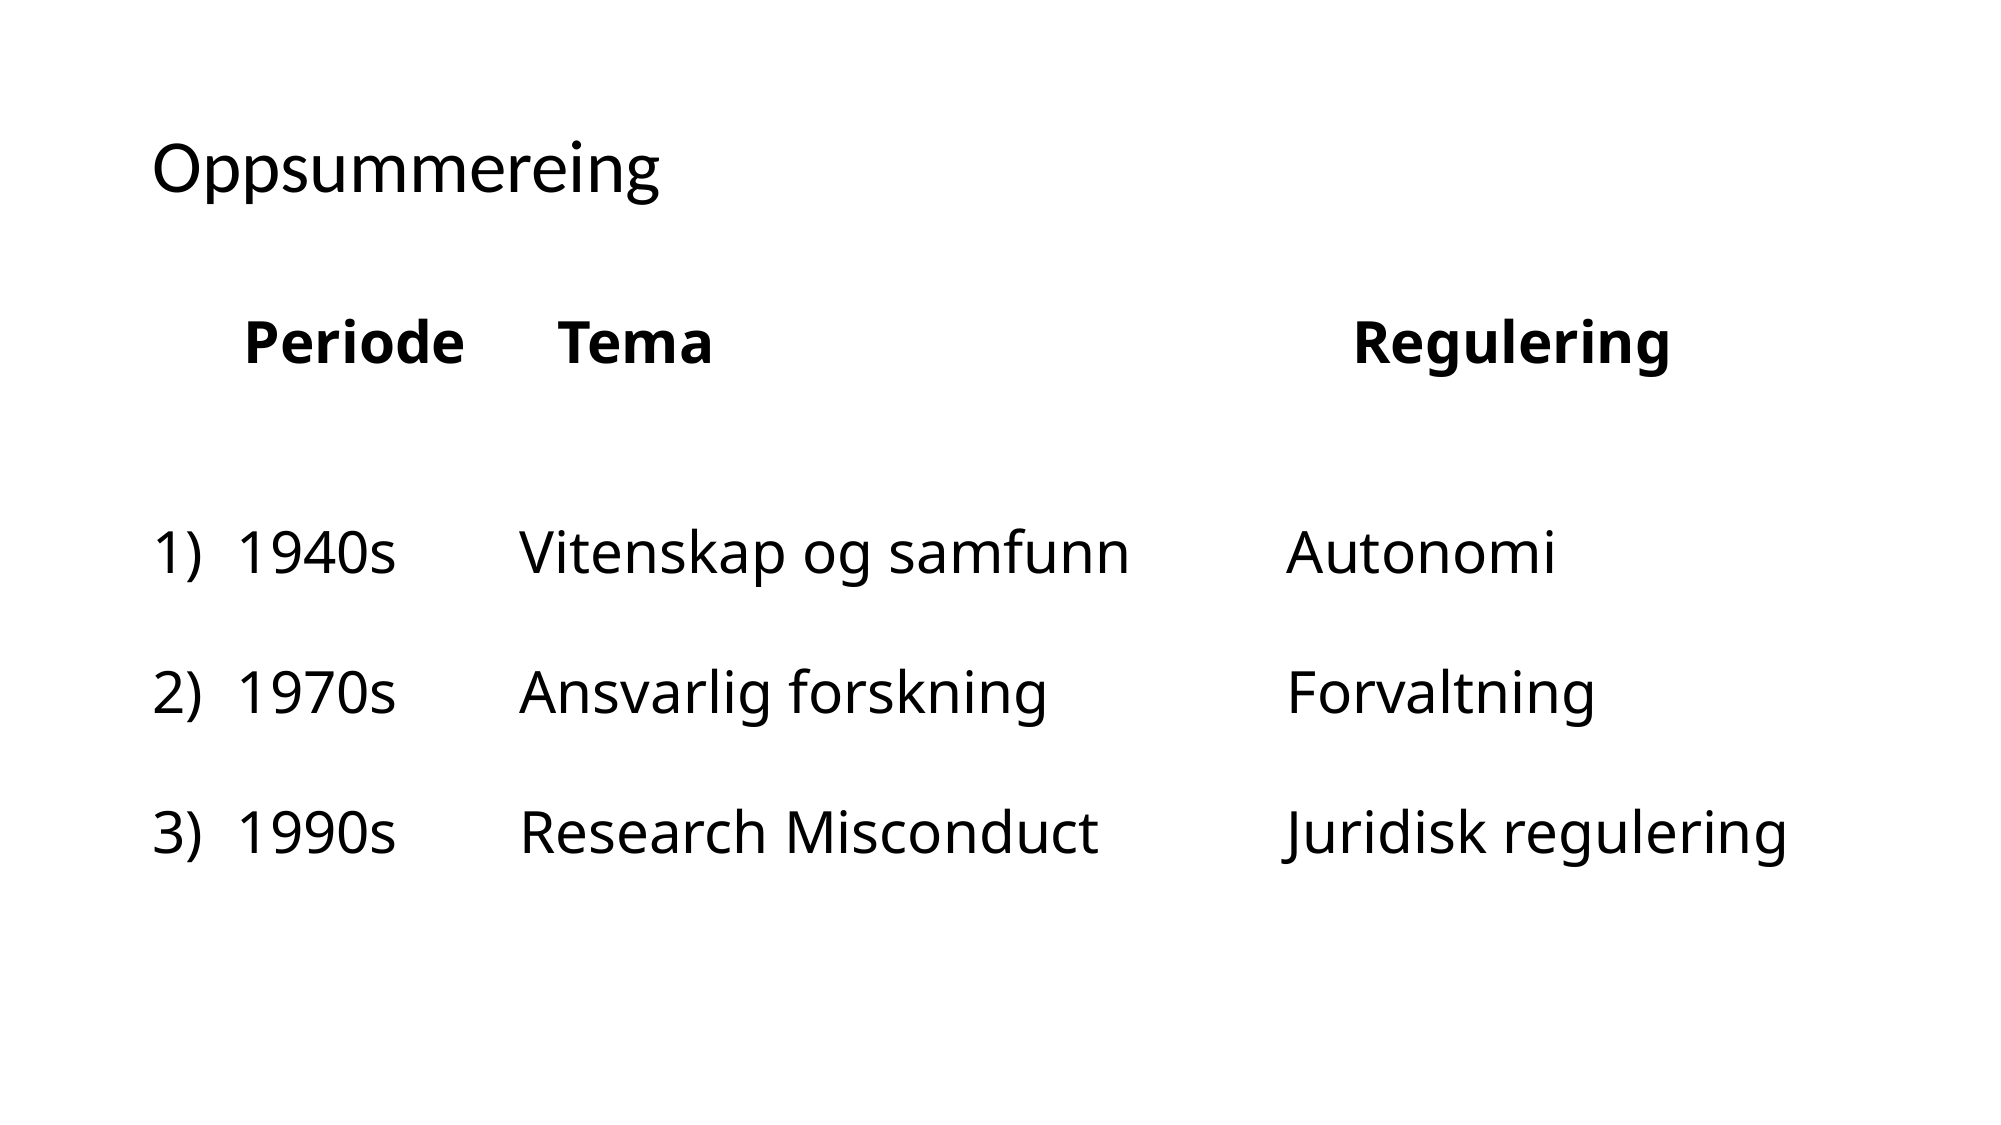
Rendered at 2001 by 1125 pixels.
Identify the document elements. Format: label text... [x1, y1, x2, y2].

title Oppsummereing [137, 59, 1863, 278]
list Periode Tema Regulering 1940s Vitenskap og samfunn Autonomi 1970s Ansvarlig forskning Forvaltning 1990s Research Misconduct Juridisk regulering [137, 305, 1930, 1020]
